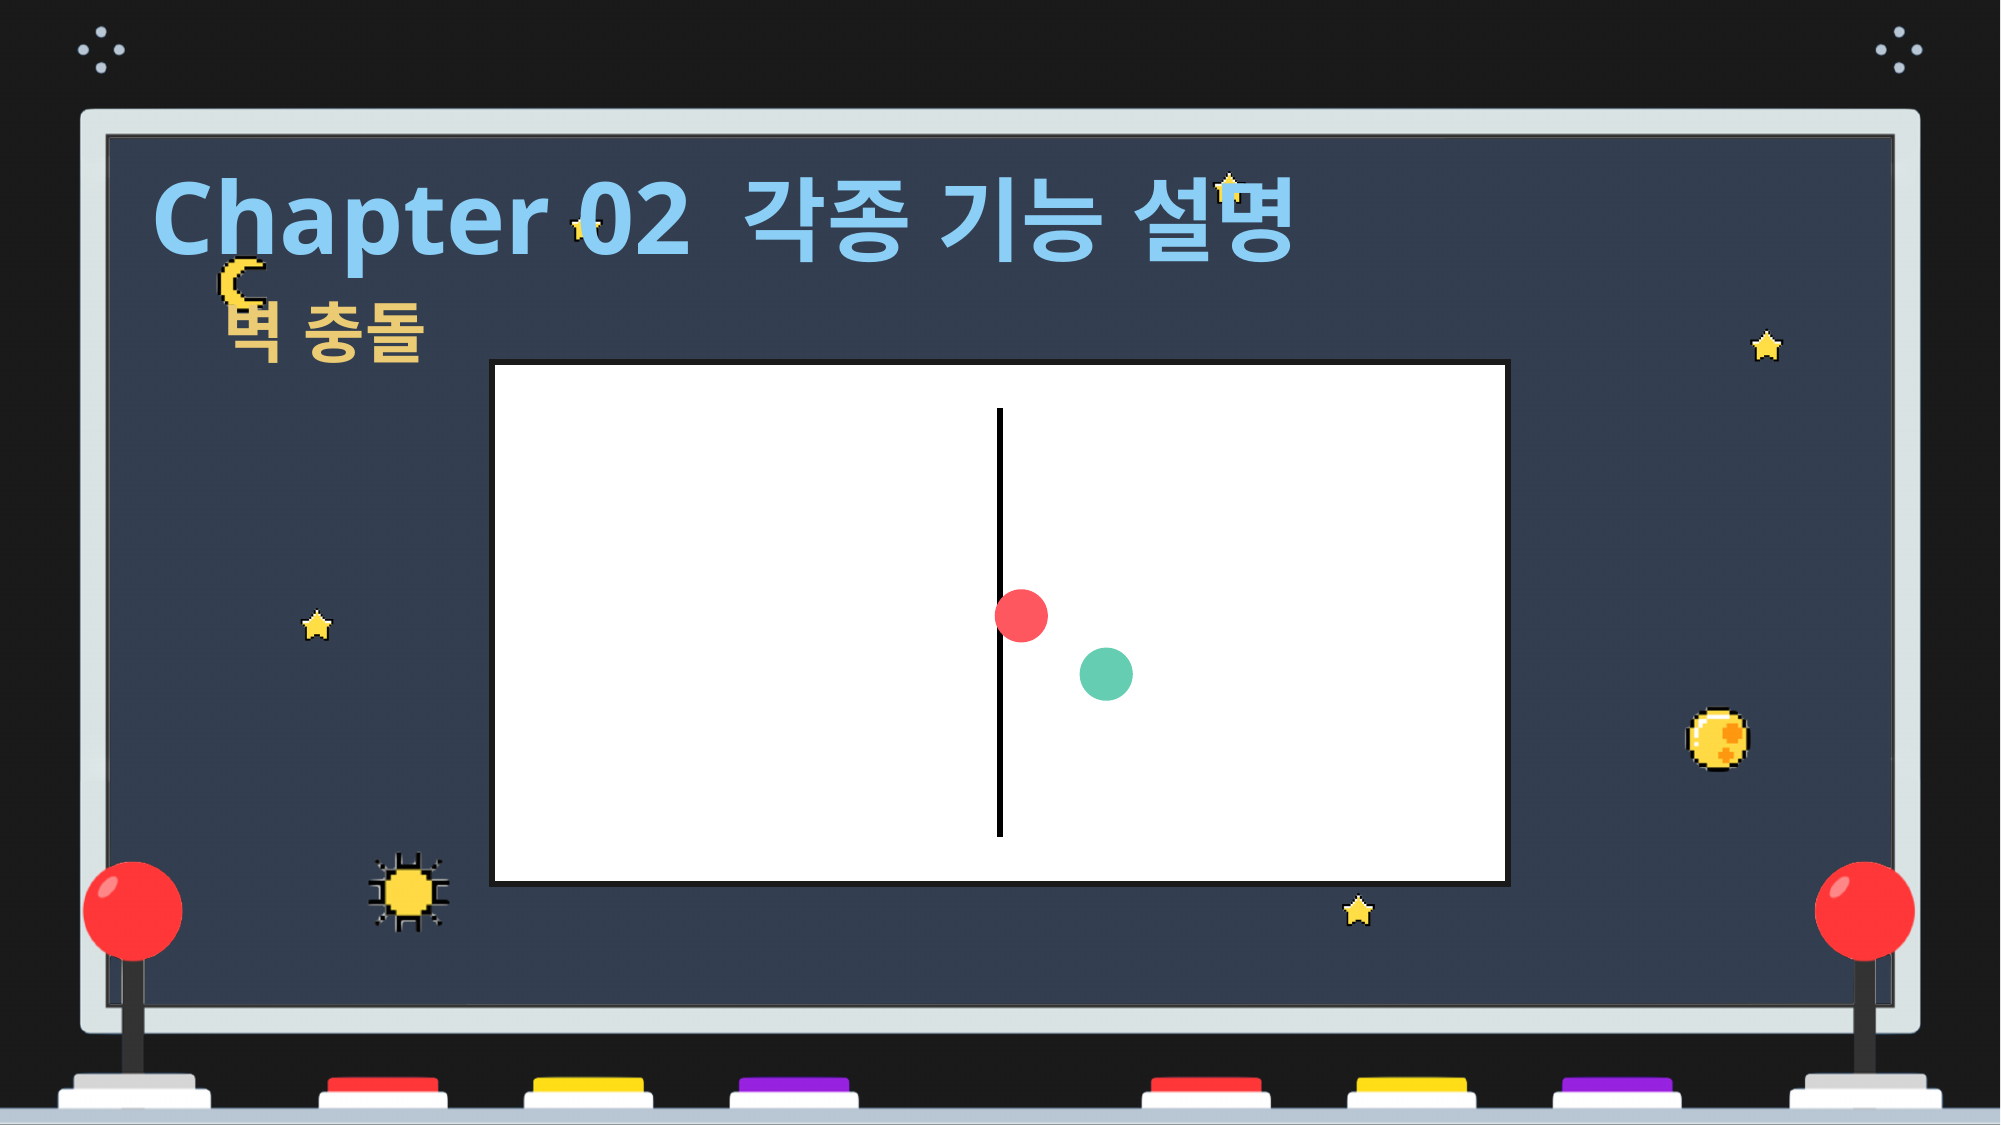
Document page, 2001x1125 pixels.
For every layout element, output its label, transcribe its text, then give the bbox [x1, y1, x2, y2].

picture [0, 0, 2001, 1125]
text_box [491, 361, 1509, 885]
text_box [1078, 646, 1134, 702]
text_box [1001, 588, 1049, 644]
text_box 벽 충돌 [208, 283, 696, 379]
text_box [993, 599, 999, 633]
text_box Chapter 02 각종 기능 설명 [135, 147, 1451, 282]
